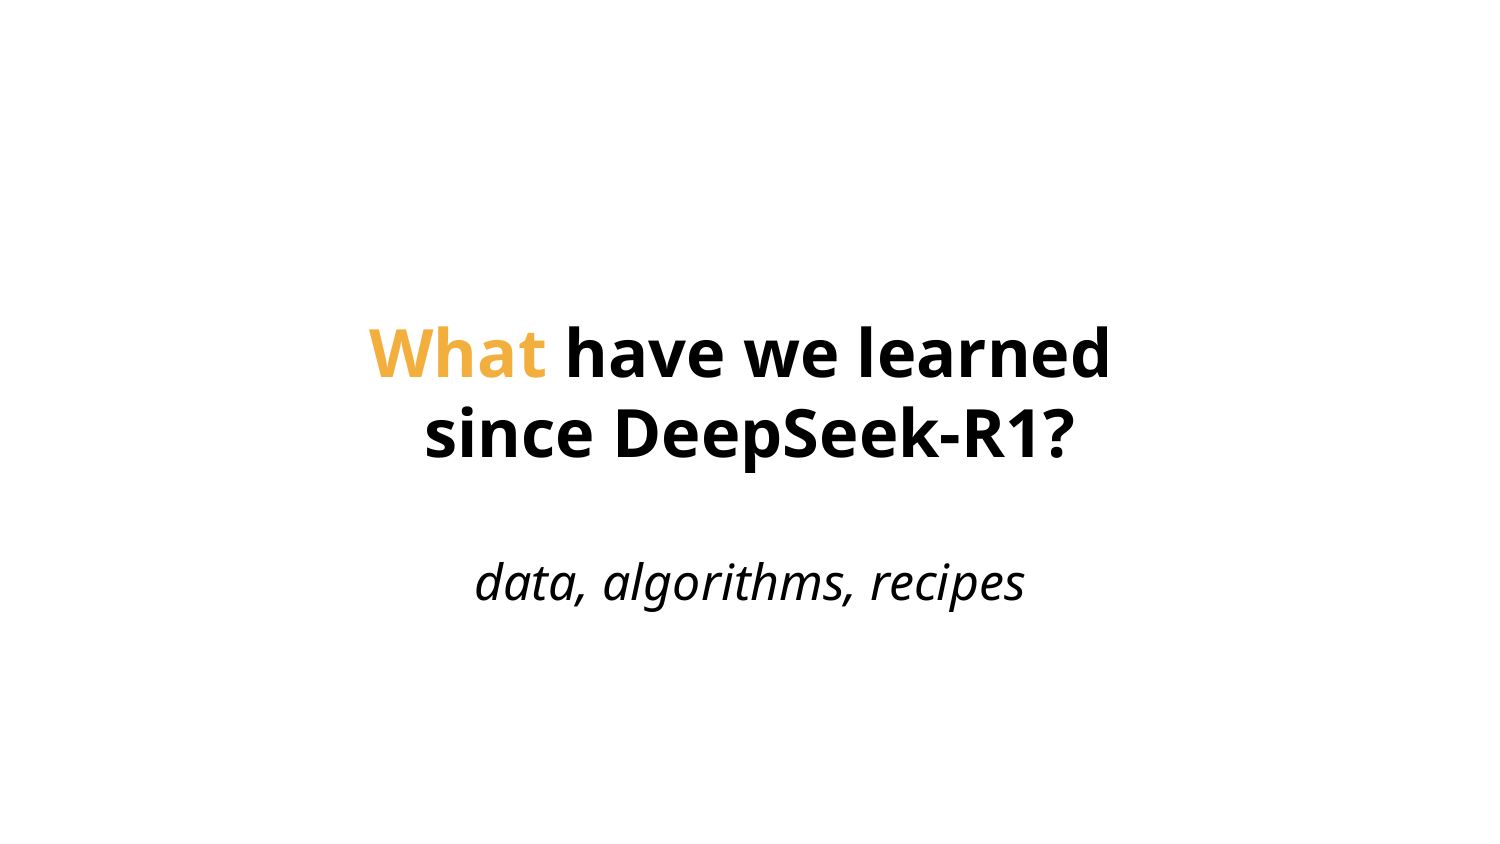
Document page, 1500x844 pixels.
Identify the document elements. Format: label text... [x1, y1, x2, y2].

text_box What have we learned since DeepSeek-R1? data, algorithms, recipes [52, 295, 1447, 626]
